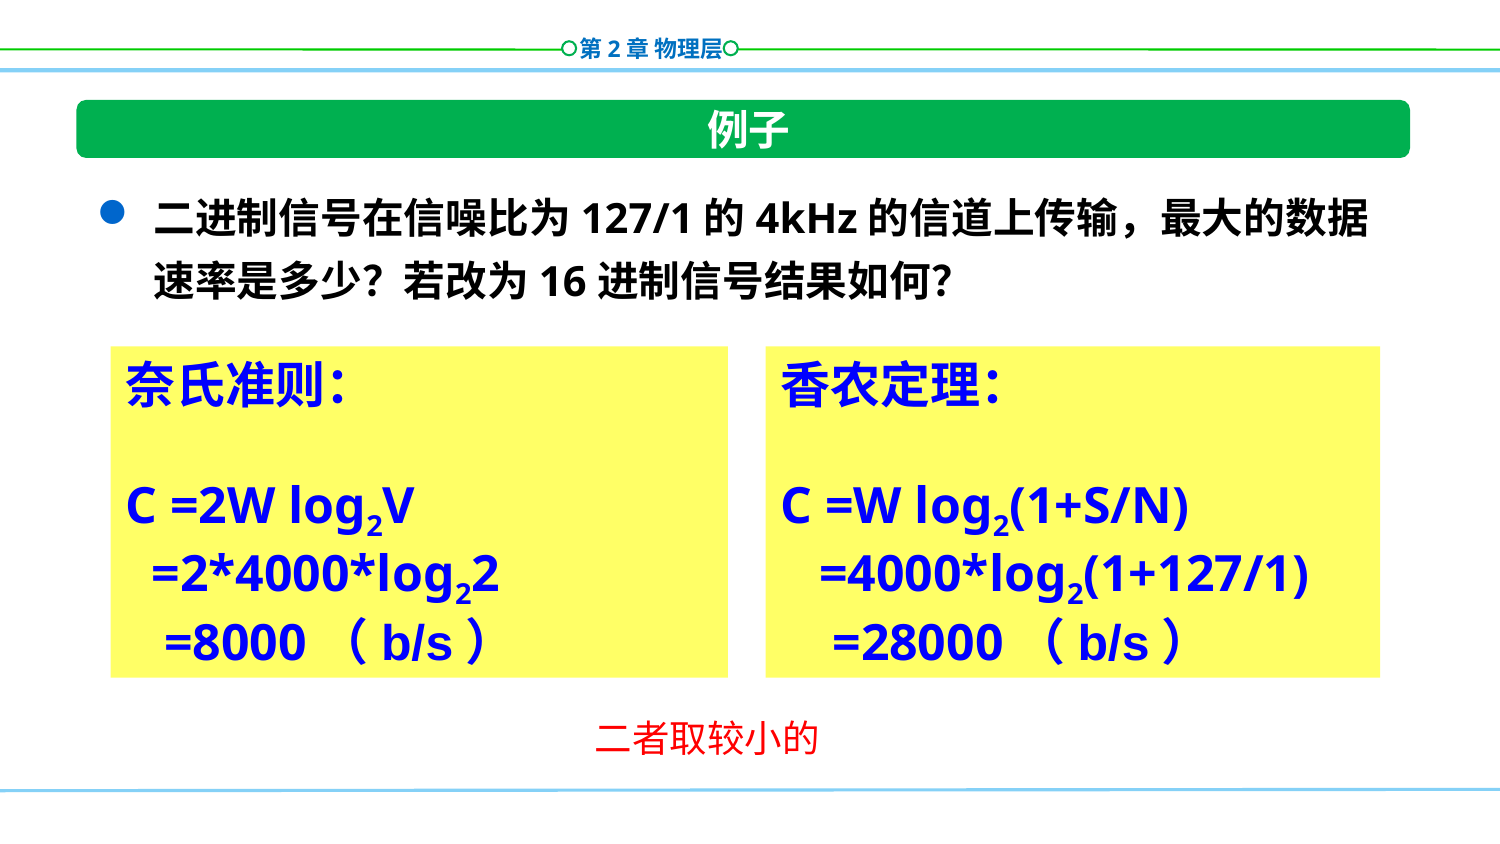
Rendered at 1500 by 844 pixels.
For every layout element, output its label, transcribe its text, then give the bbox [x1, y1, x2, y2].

text_box 奈氏准则： C =2W log2V =2*4000*log22 =8000（b/s） [110, 346, 728, 678]
text_box 香农定理： C =W log2(1+S/N) =4000*log2(1+127/1) =28000（b/s） [765, 346, 1381, 678]
list 例子 [204, 99, 1293, 158]
list 二进制信号在信噪比为127/1的4kHz的信道上传输，最大的数据速率是多少？若改为16进制信号结果如何？ [82, 109, 1416, 664]
text_box 二者取较小的 [580, 708, 1154, 768]
